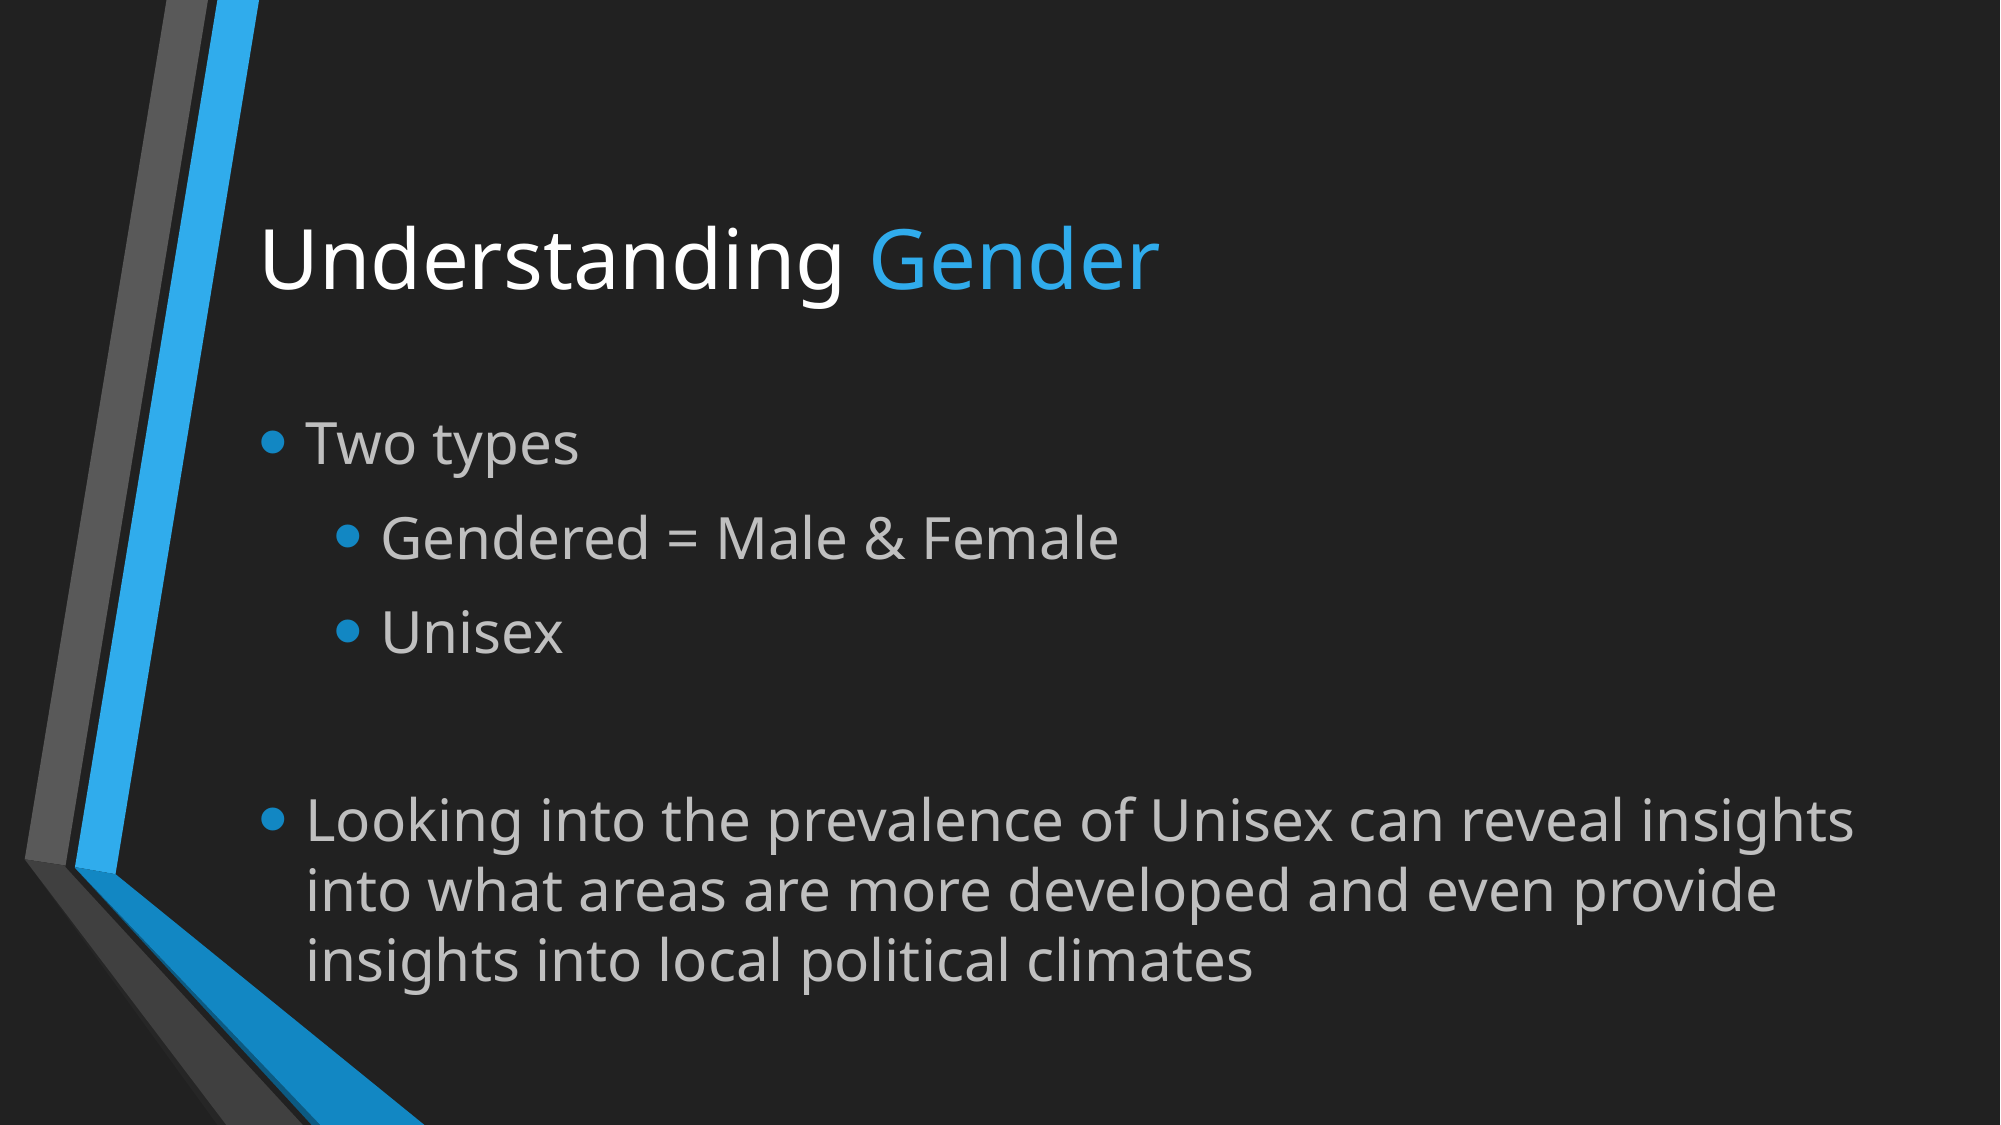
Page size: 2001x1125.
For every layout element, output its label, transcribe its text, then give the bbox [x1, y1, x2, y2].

title Understanding Gender [243, 112, 1887, 399]
list Two types Gendered = Male & Female Unisex Looking into the prevalence of Unisex can reveal insights into what areas are more developed and even provide insights into local political climates [243, 399, 1887, 989]
